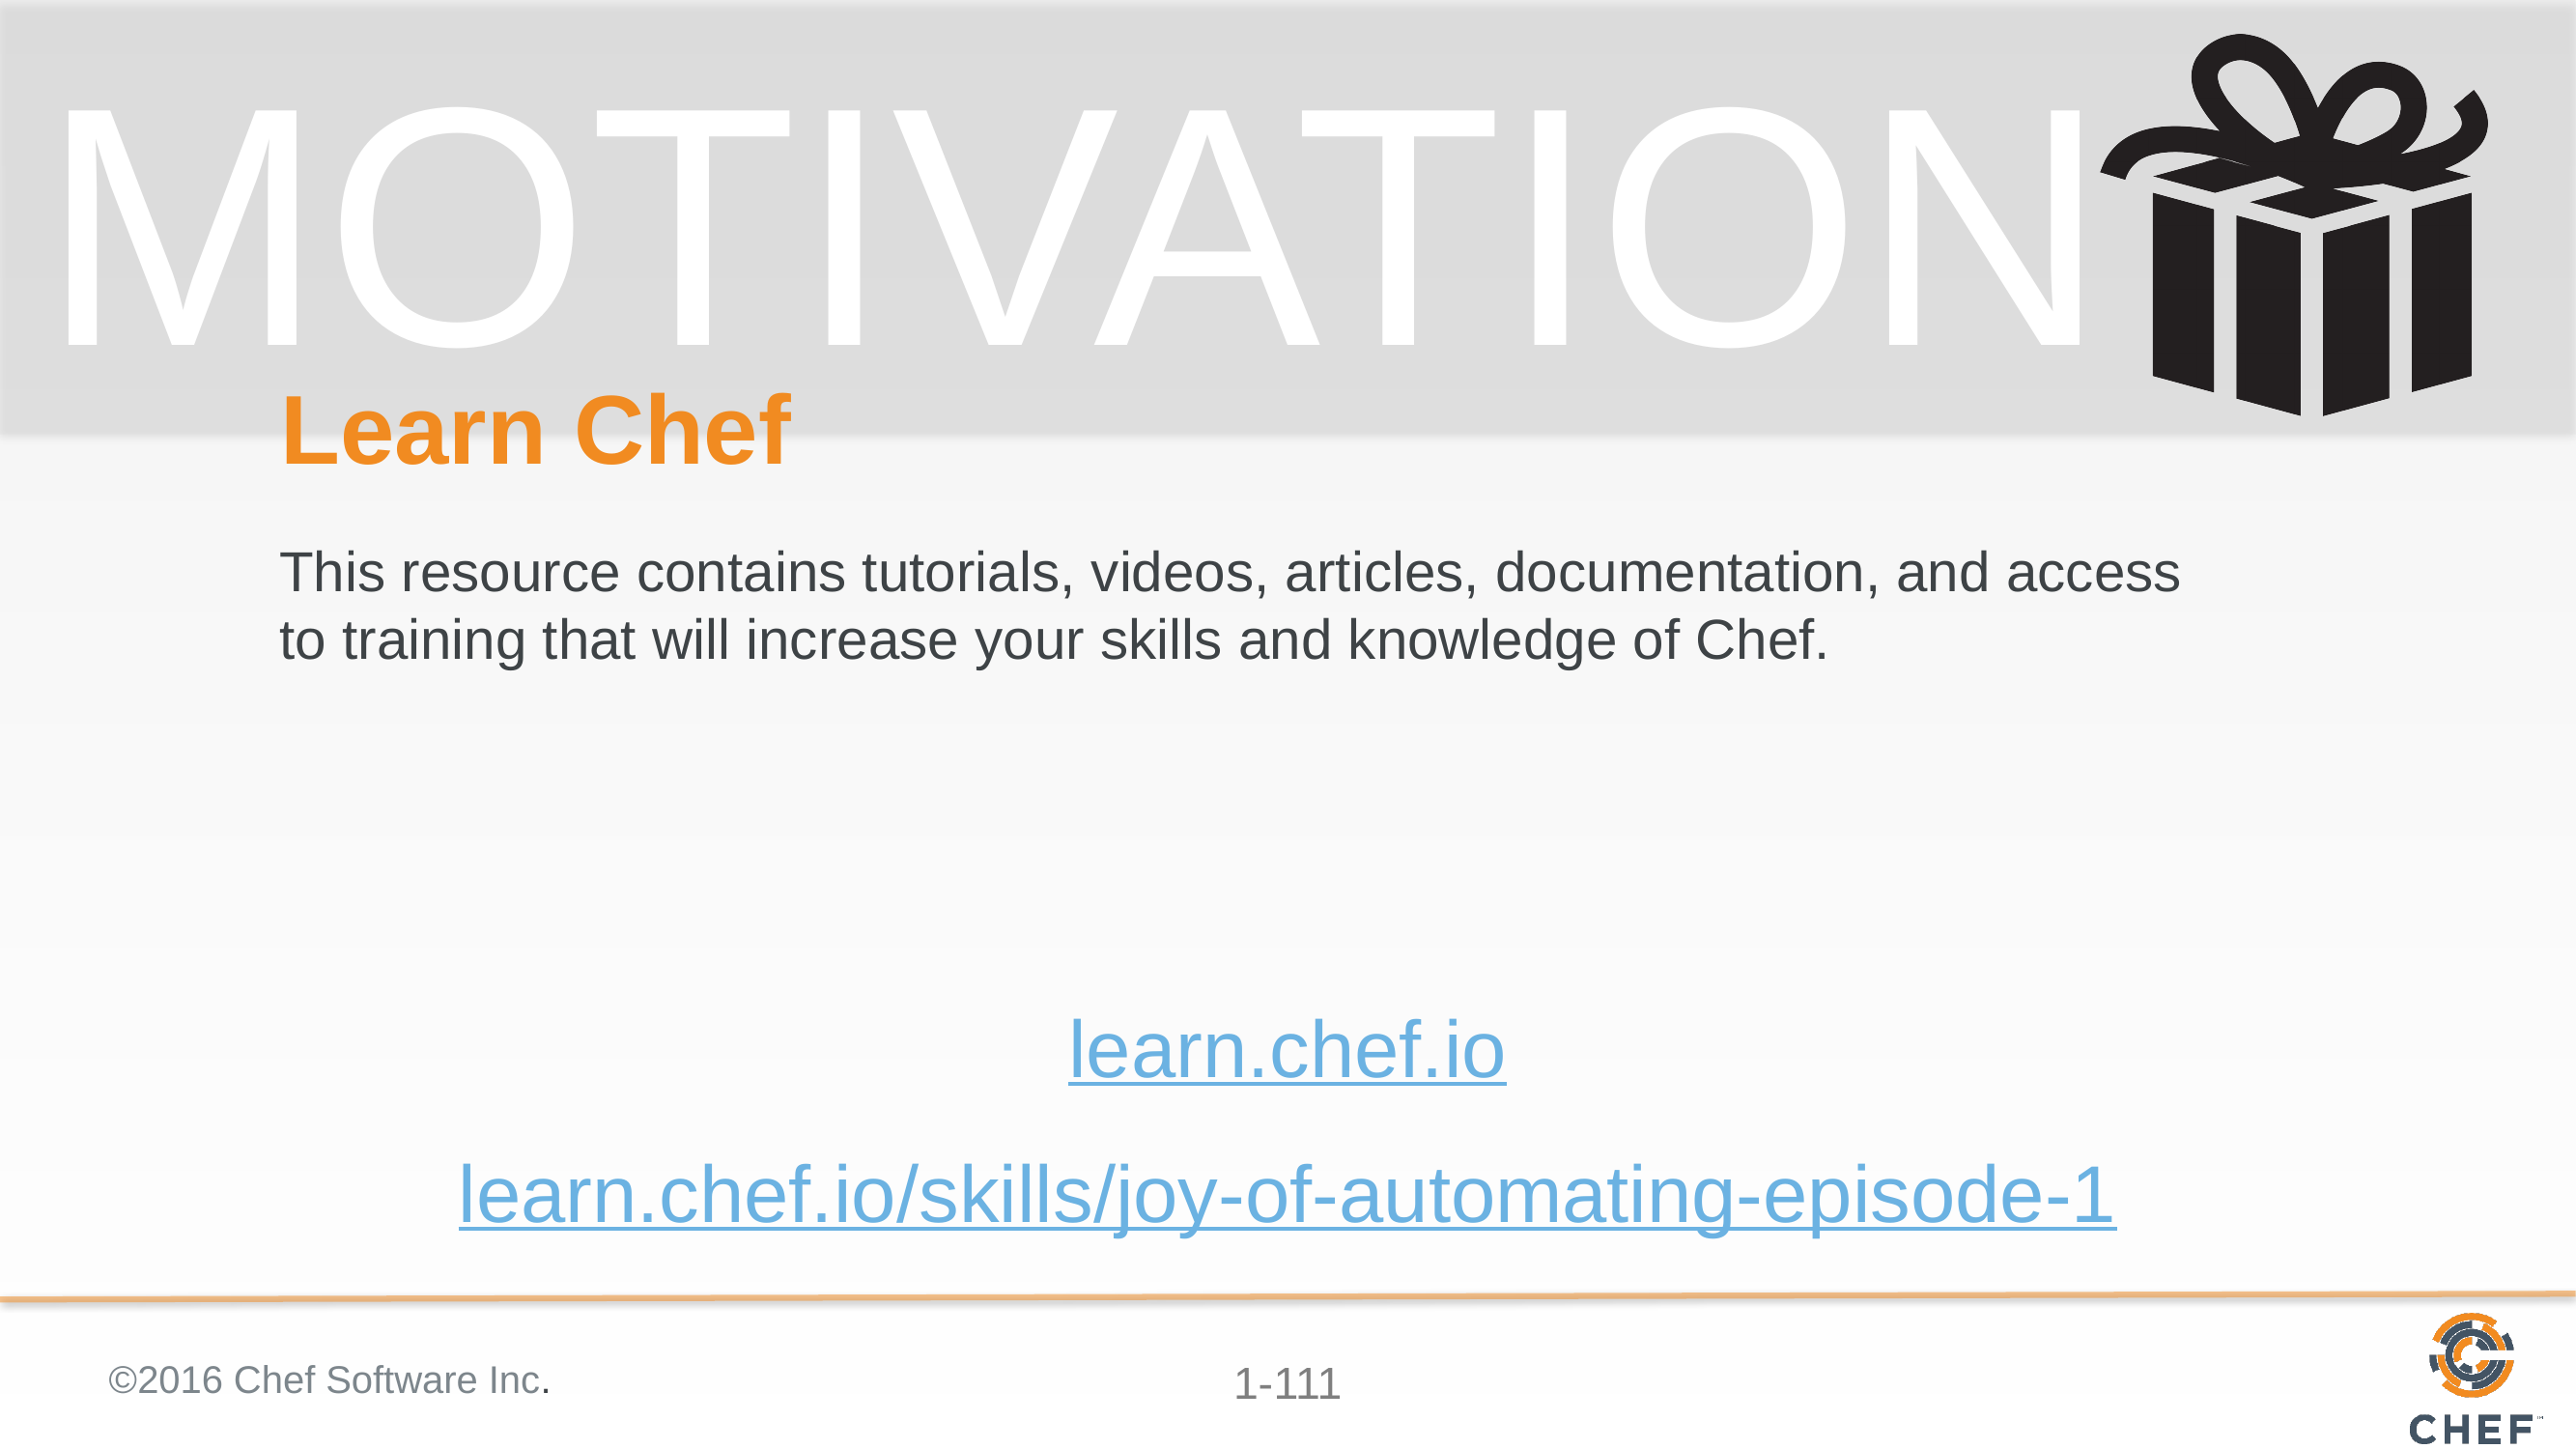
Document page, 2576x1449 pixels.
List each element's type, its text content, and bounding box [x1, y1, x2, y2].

picture [2100, 34, 2488, 416]
text_box learn.chef.io [887, 981, 1689, 1126]
text_box learn.chef.io/skills/joy-of-automating-episode-1 [412, 1126, 2164, 1272]
picture [2399, 1297, 2551, 1449]
title Learn Chef [266, 364, 2218, 500]
subtitle This resource contains tutorials, videos, articles, documentation, and access to training that will increase your skills and knowledge of Chef. [265, 520, 2217, 953]
